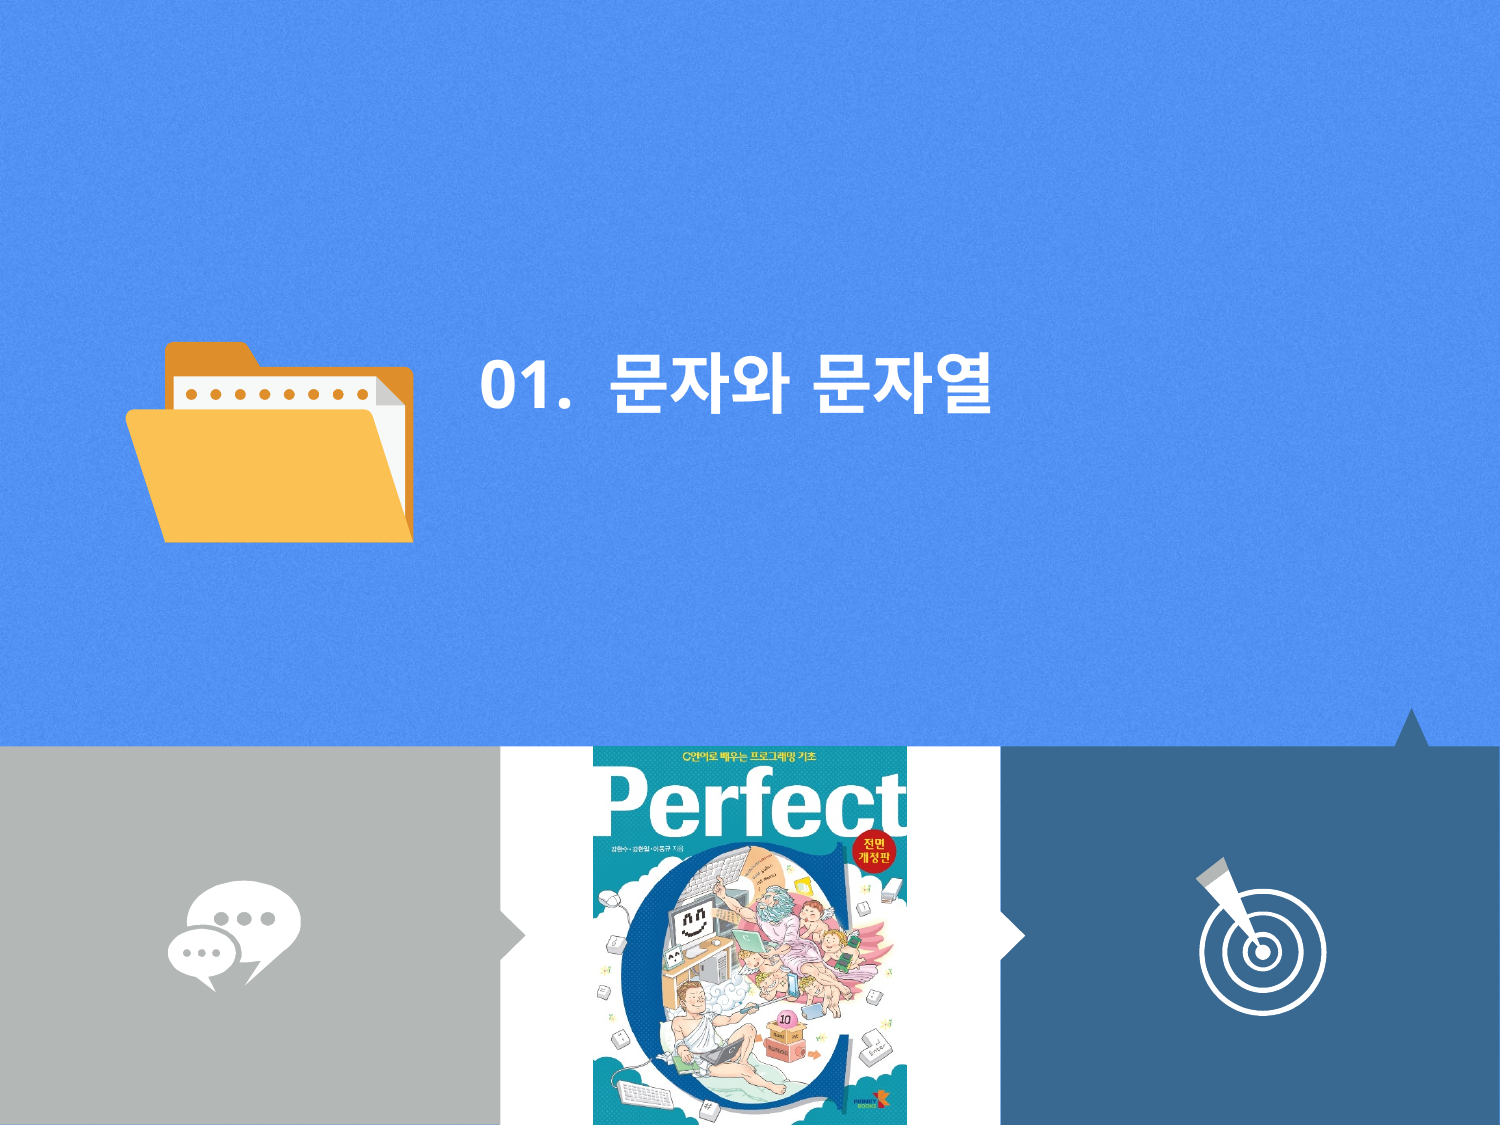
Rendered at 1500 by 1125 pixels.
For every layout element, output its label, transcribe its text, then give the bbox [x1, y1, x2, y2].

text_box 01. 문자와 문자열 [464, 349, 1459, 429]
picture [0, 0, 1500, 1125]
